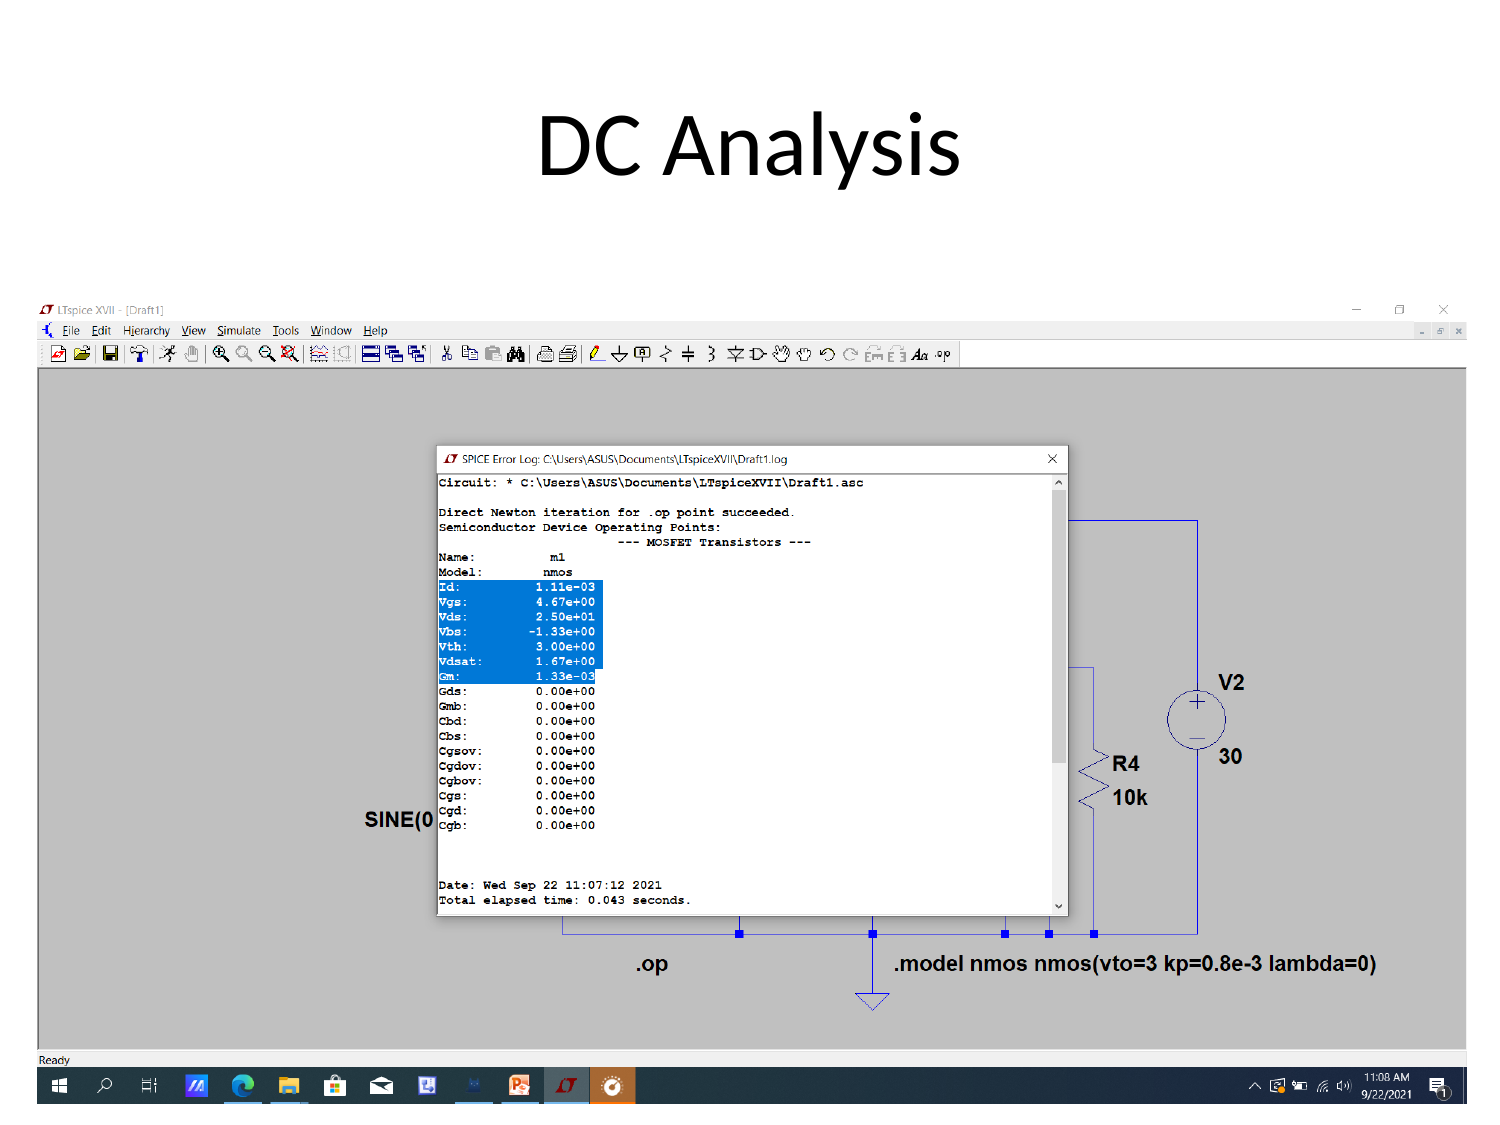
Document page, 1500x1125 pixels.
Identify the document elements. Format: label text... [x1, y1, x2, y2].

title DC Analysis [75, 45, 1425, 233]
picture [37, 299, 1467, 1105]
